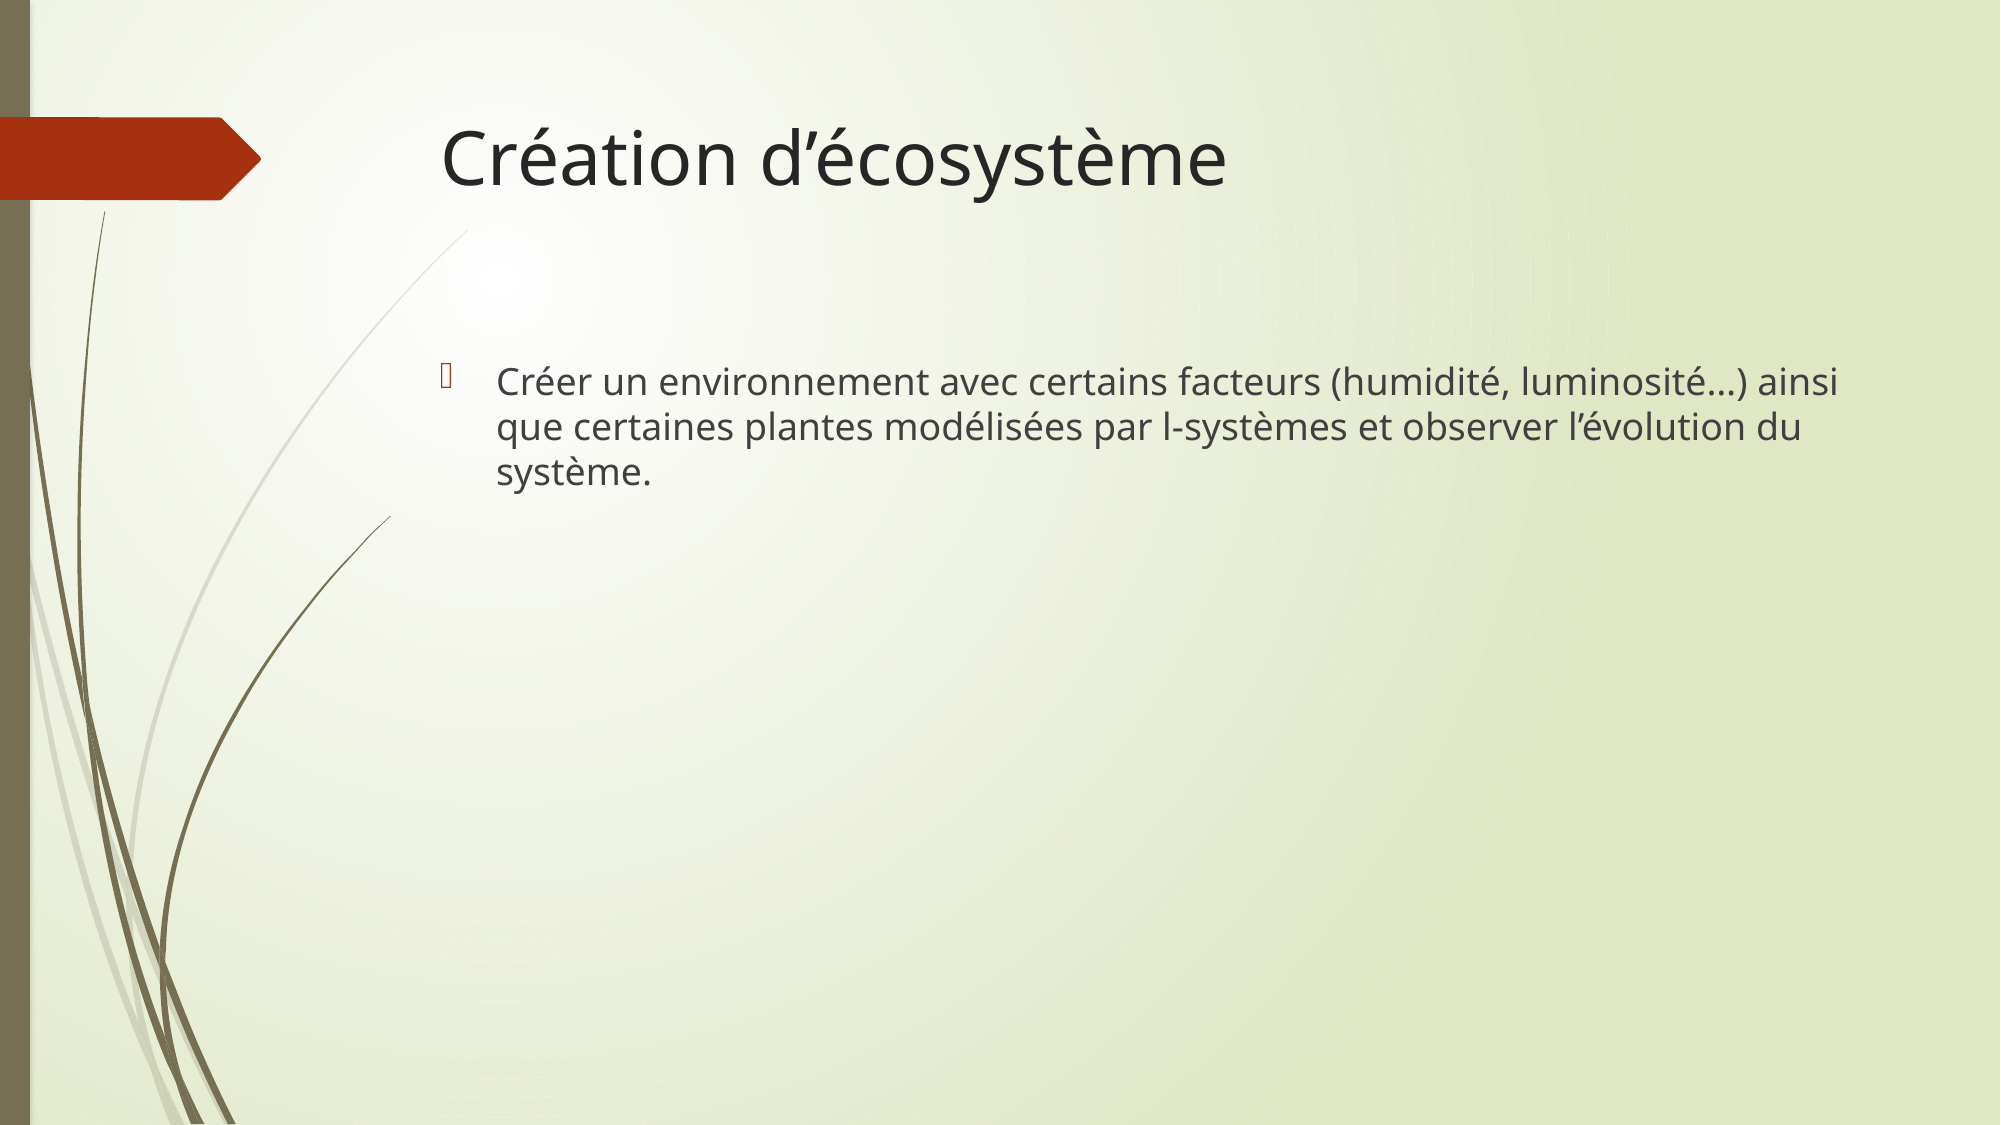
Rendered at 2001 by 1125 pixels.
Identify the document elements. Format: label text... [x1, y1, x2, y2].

list Créer un environnement avec certains facteurs (humidité, luminosité…) ainsi que certaines plantes modélisées par l-systèmes et observer l’évolution du système. [424, 350, 1888, 970]
title Création d’écosystème [425, 102, 1888, 313]
